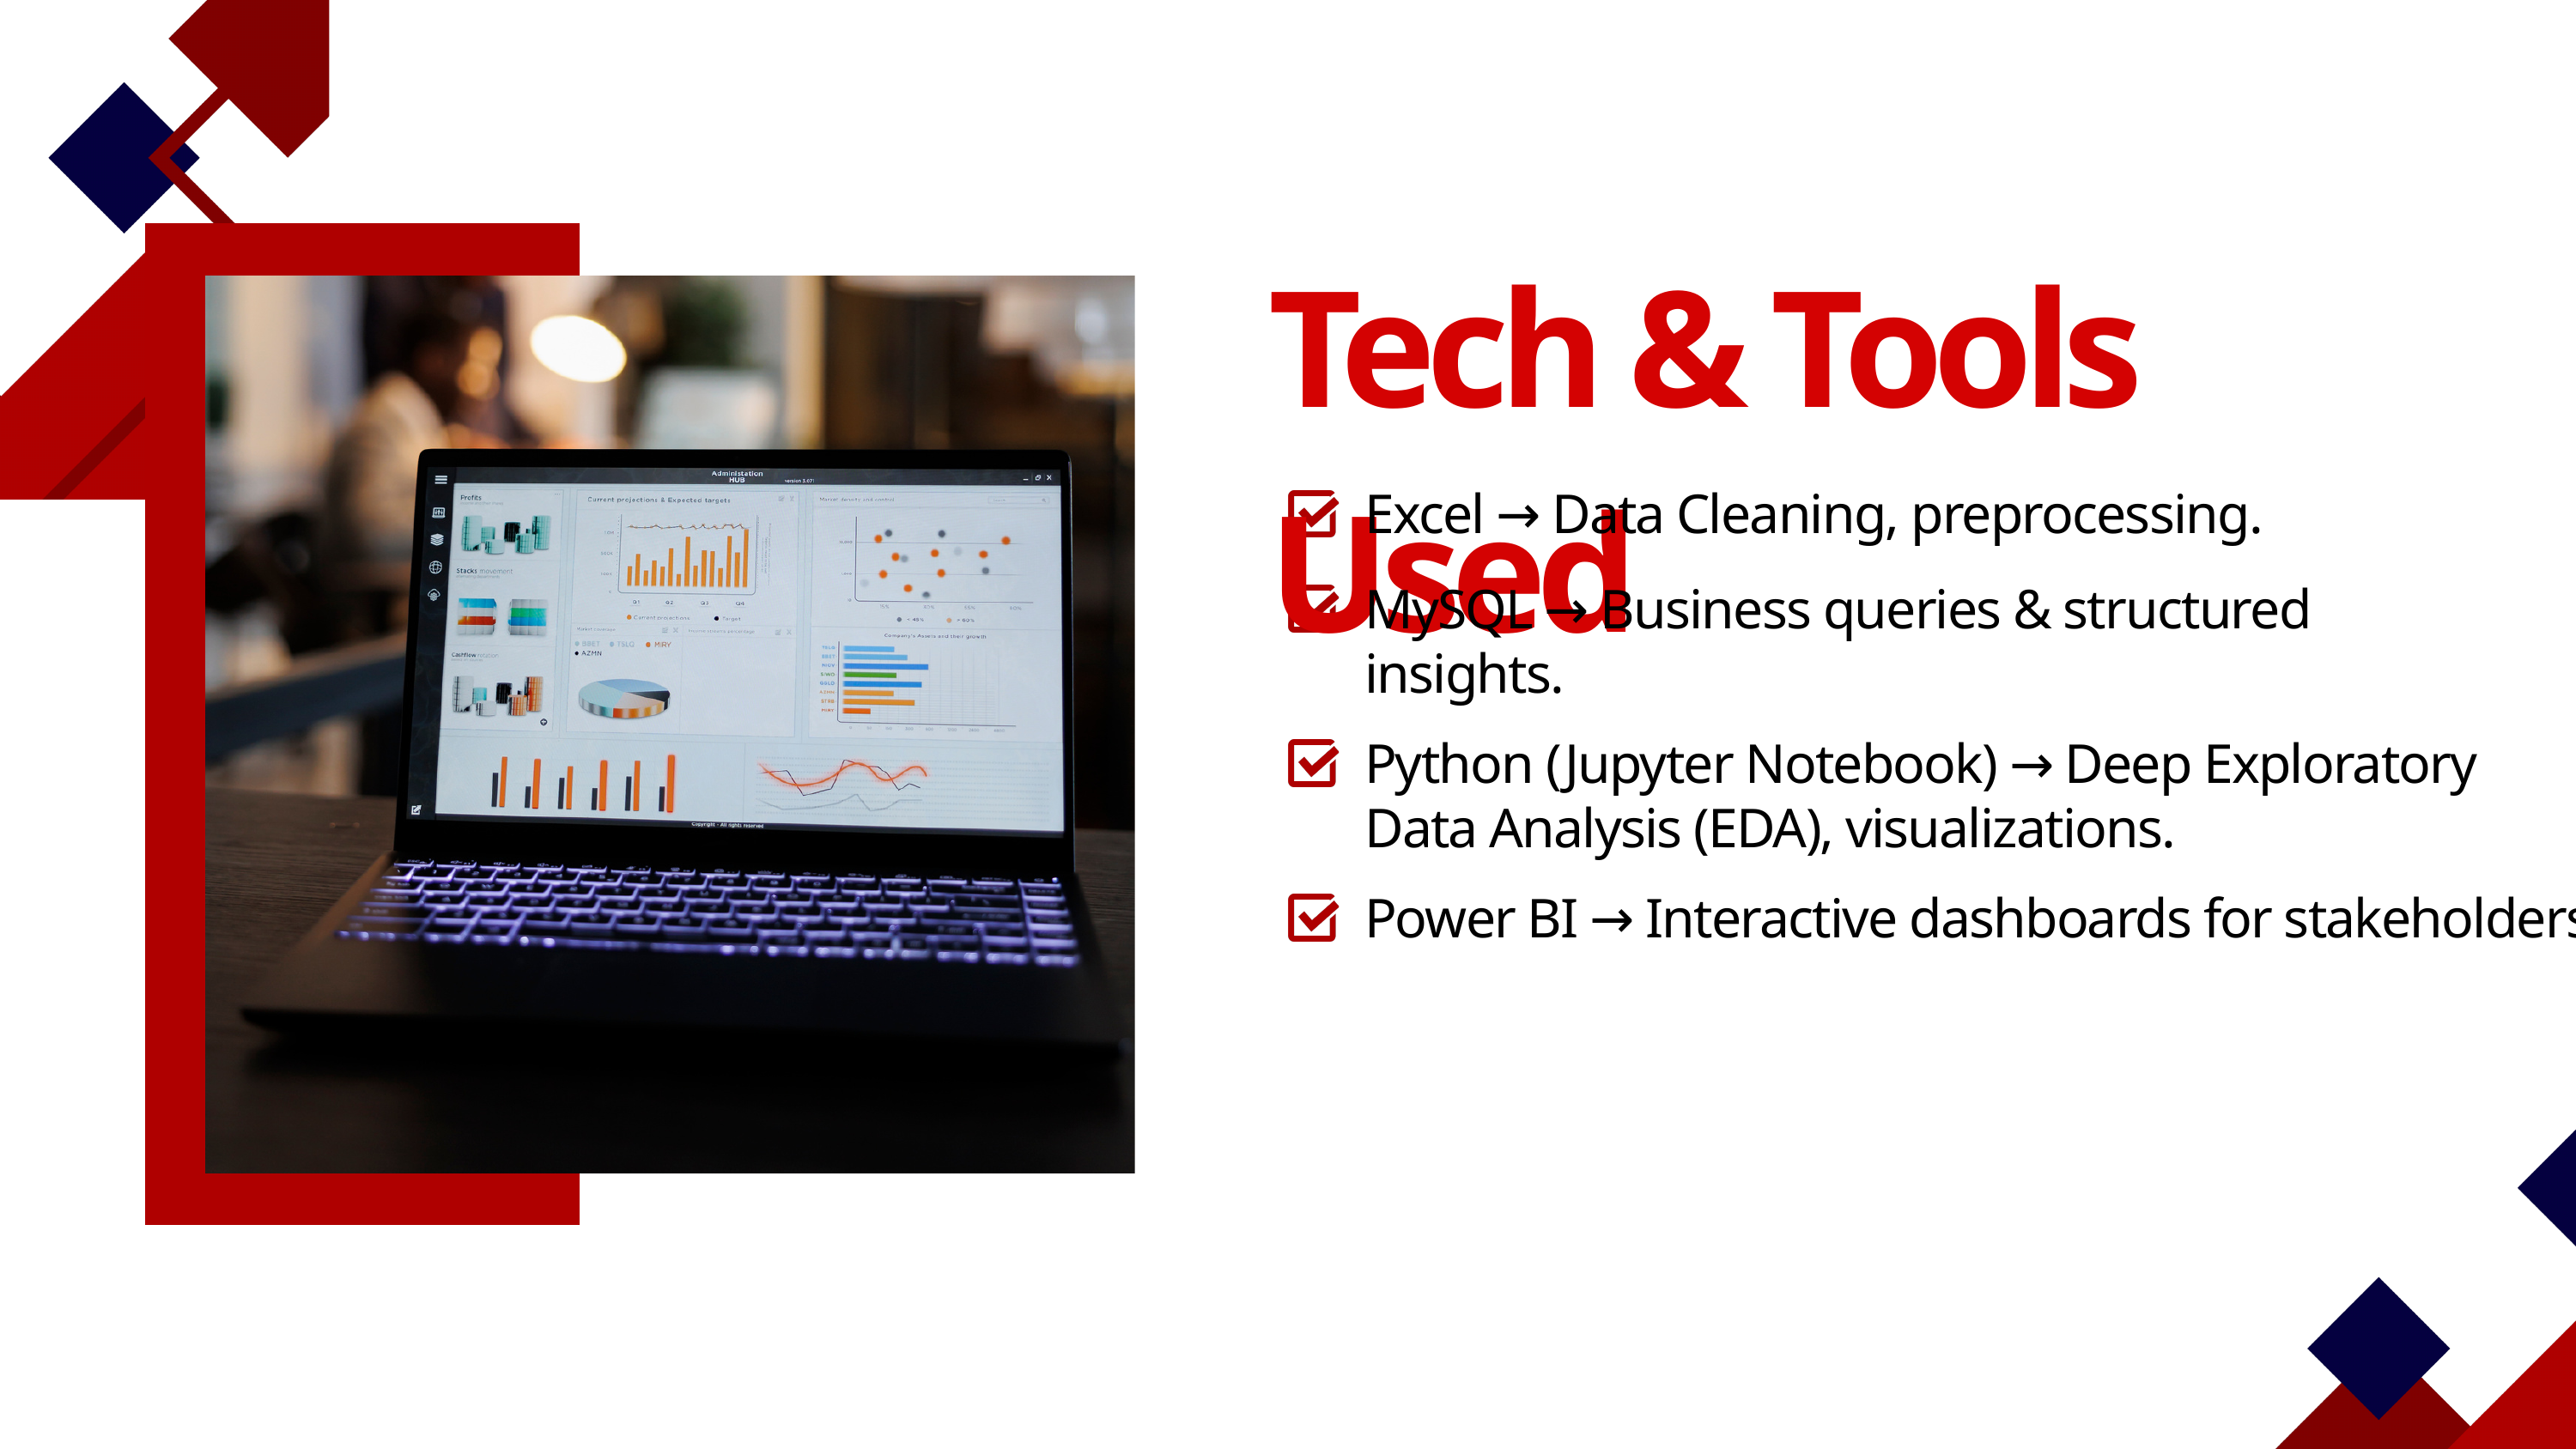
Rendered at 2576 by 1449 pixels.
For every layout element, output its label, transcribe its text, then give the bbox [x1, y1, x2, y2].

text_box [144, 222, 580, 1226]
text_box MySQL → Business queries & structured insights. [1364, 575, 2518, 705]
text_box Python (Jupyter Notebook) → Deep Exploratory Data Analysis (EDA), visualizations. [1364, 729, 2518, 858]
text_box [1287, 739, 1340, 787]
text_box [204, 275, 1135, 1173]
text_box Tech & Tools Used [1268, 214, 2518, 665]
text_box Excel → Data Cleaning, preprocessing. [1364, 480, 2518, 545]
text_box [1287, 894, 1340, 942]
text_box [2239, 949, 2576, 1449]
text_box Power BI → Interactive dashboards for stakeholders. [1364, 883, 2576, 949]
text_box [0, 0, 330, 500]
